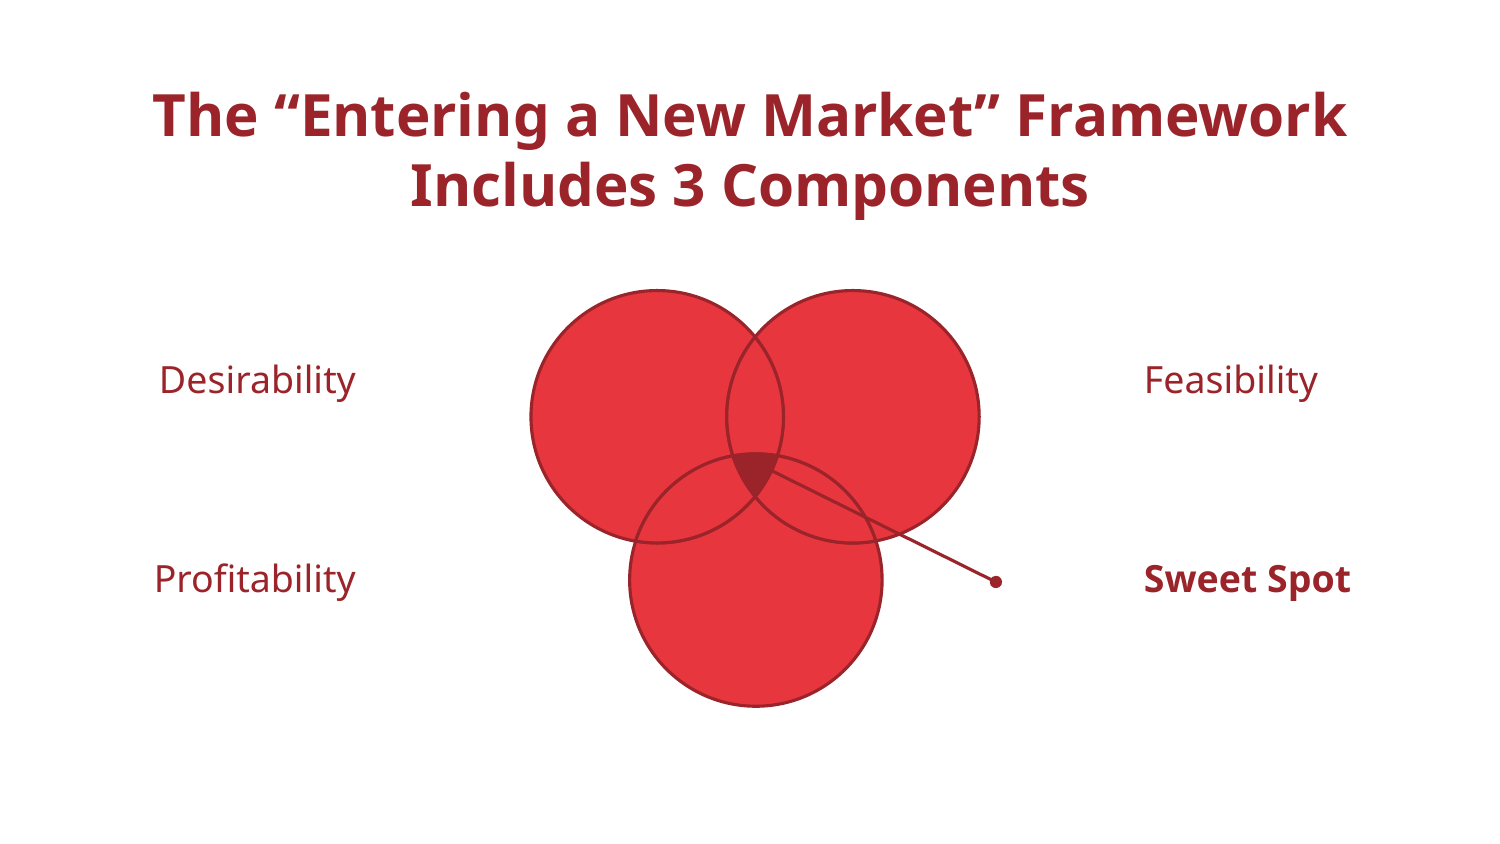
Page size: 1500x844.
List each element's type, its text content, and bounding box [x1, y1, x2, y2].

subtitle Profitability [0, 540, 372, 607]
subtitle Sweet Spot [1128, 540, 1500, 607]
subtitle Desirability [0, 340, 372, 408]
subtitle Feasibility [1128, 340, 1500, 408]
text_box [530, 290, 980, 707]
title The “Entering a New Market” Framework Includes 3 Components [117, 62, 1383, 217]
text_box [757, 463, 997, 583]
